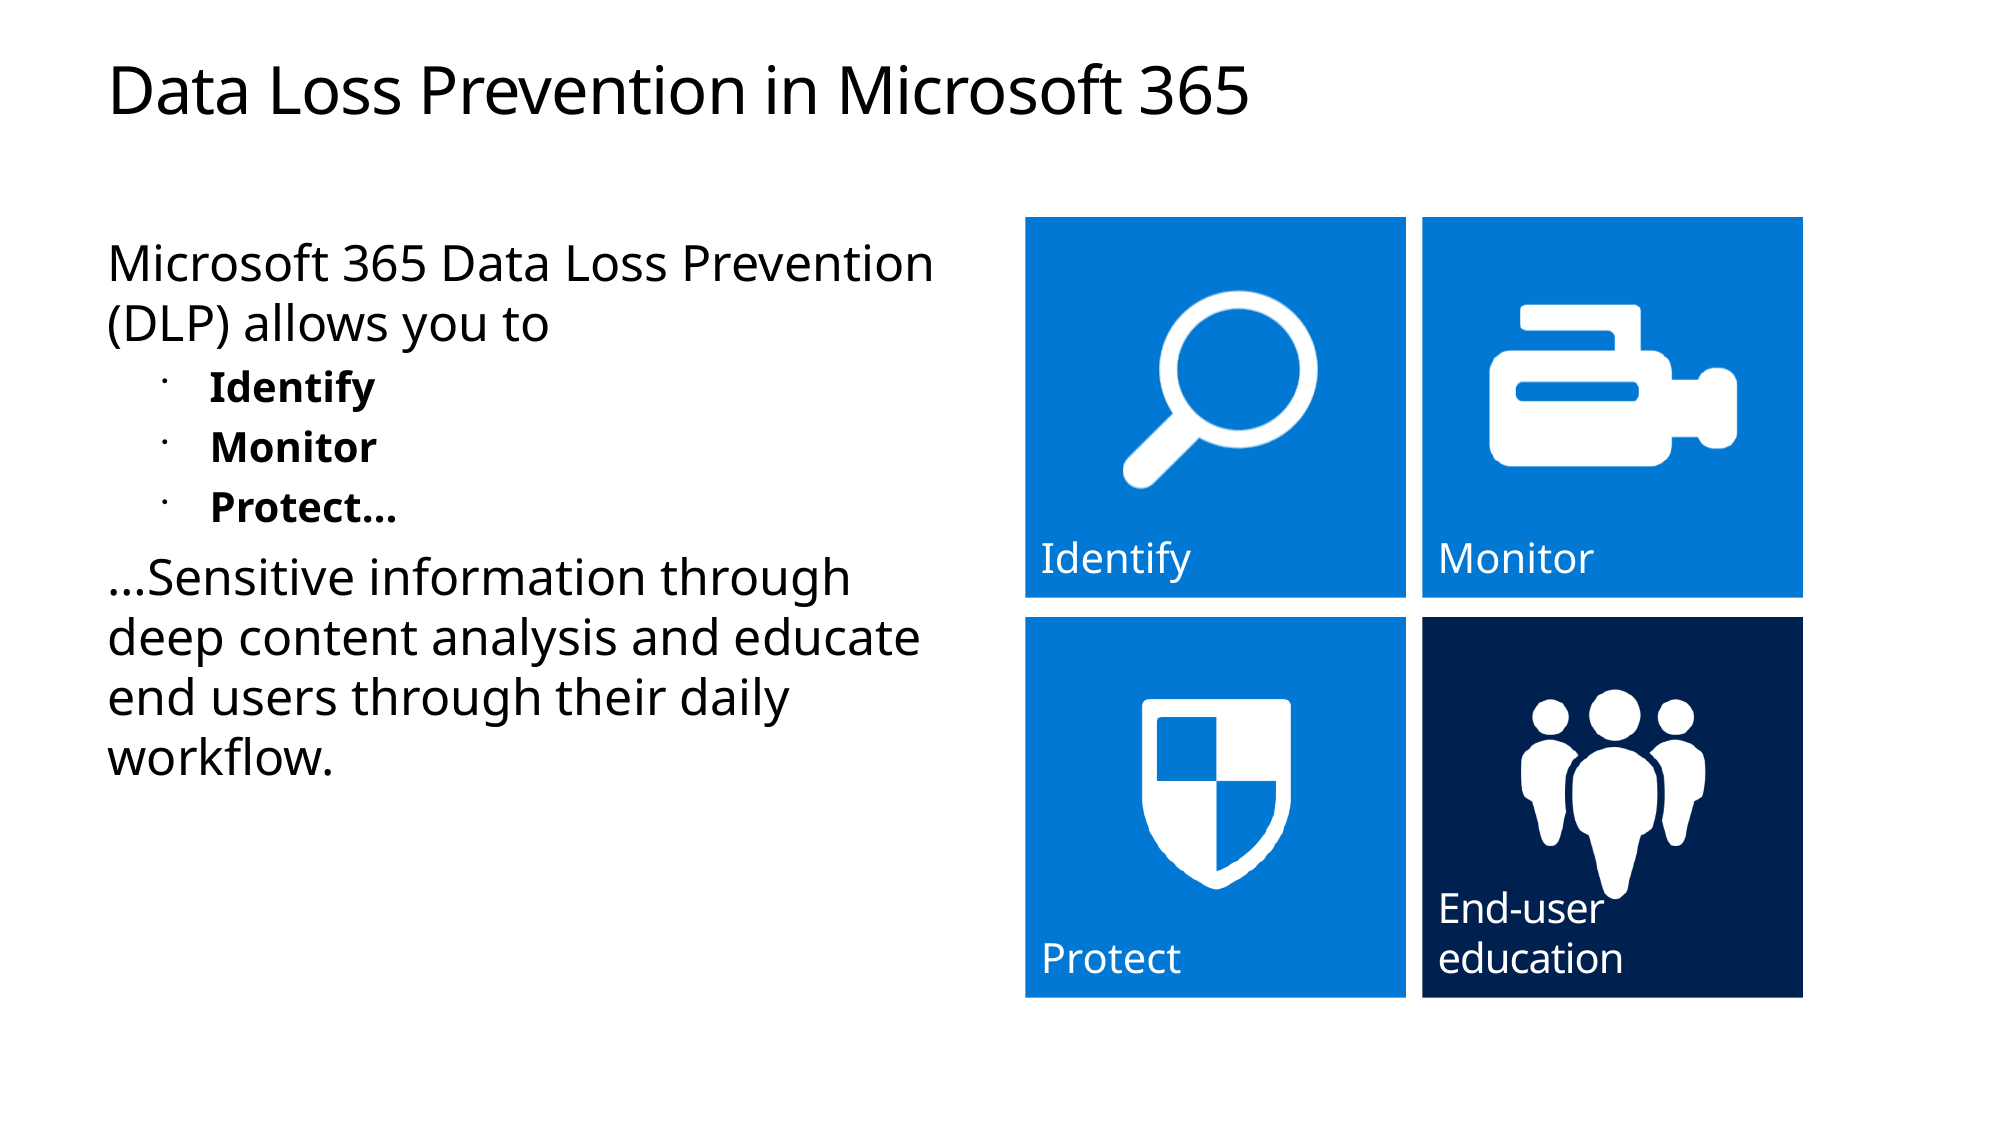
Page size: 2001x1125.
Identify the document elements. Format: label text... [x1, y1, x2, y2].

list Microsoft 365 Data Loss Prevention (DLP) allows you to Identify Monitor Protect… …Sensitive information through deep content analysis and educate end users through their daily workflow. [107, 230, 975, 1022]
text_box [1025, 216, 1803, 998]
title Data Loss Prevention in Microsoft 365 [107, 52, 1893, 129]
